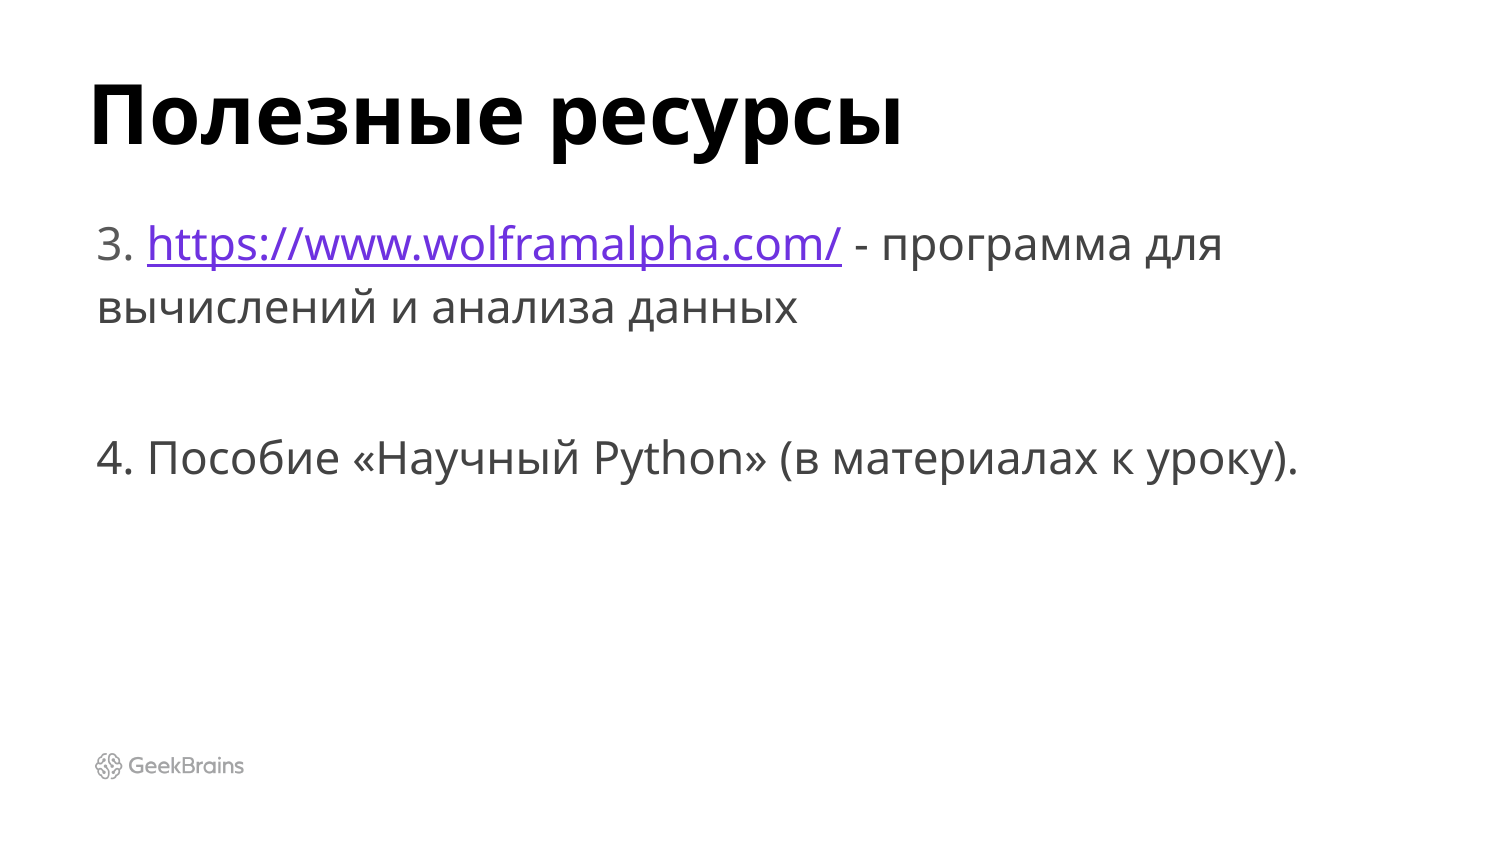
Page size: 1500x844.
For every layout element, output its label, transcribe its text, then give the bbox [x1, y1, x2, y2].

list 3. https://www.wolframalpha.com/ - программа для вычислений и анализа данных 4. Пособие «Научный Python» (в материалах к уроку). [85, 209, 1412, 751]
title Полезные ресурсы [76, 55, 1403, 236]
